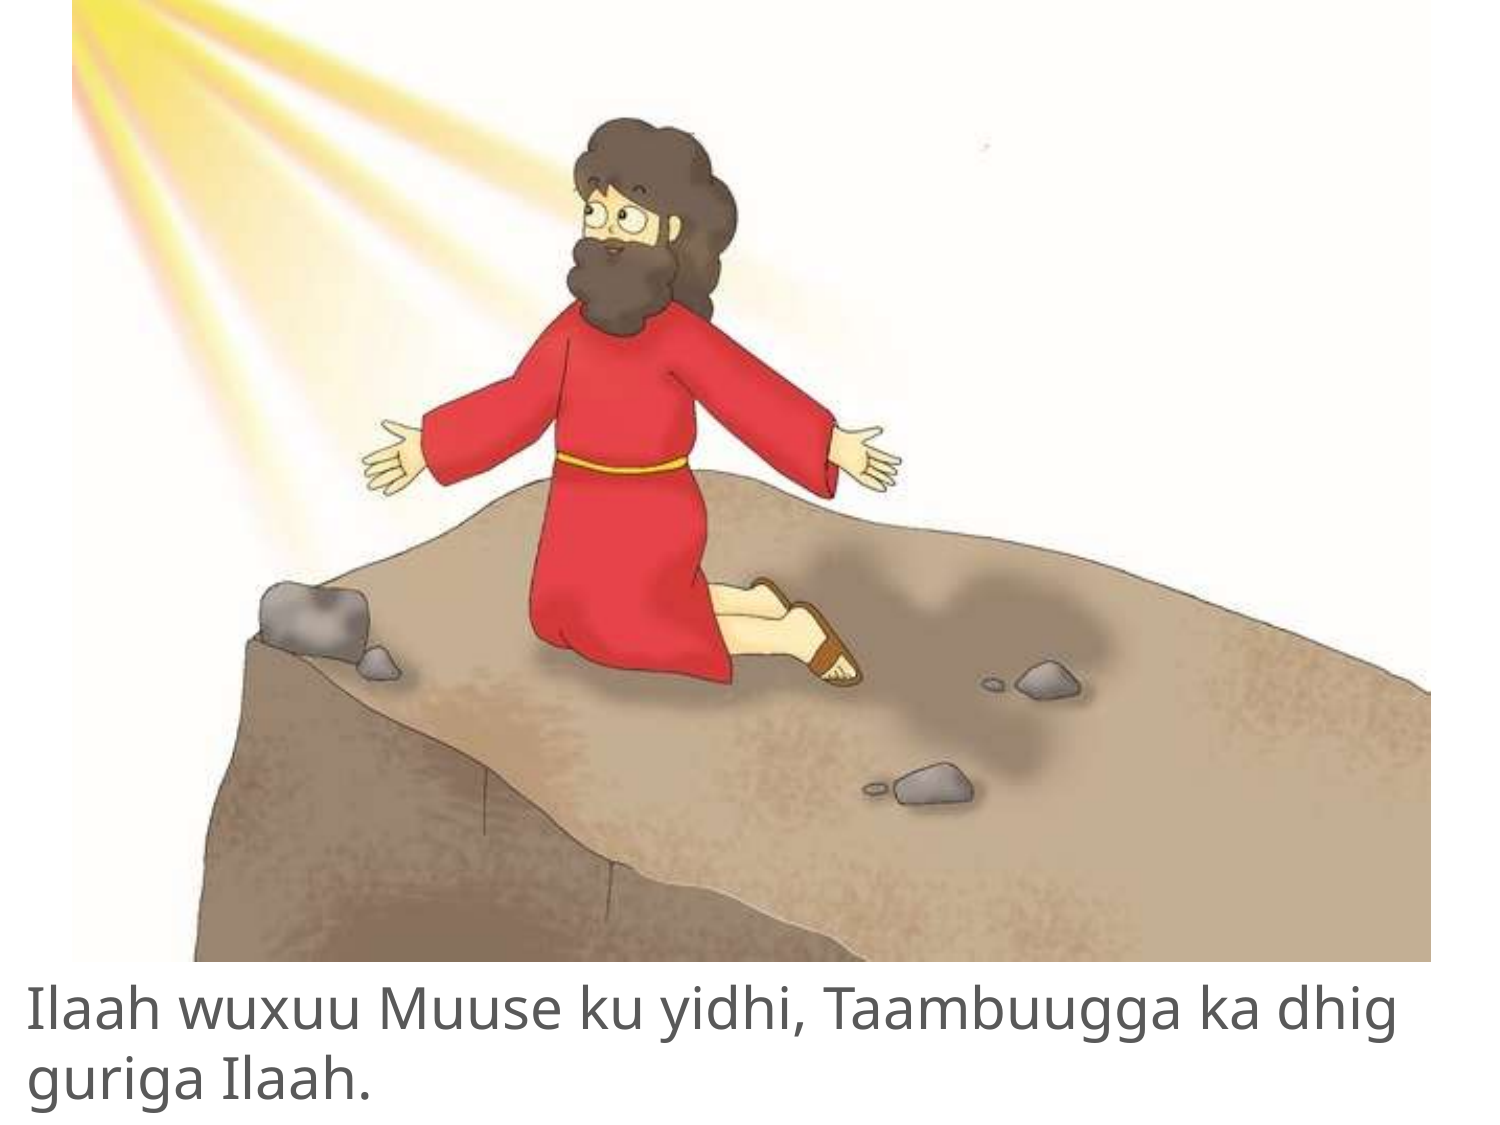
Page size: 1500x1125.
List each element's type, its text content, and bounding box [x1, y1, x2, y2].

picture [72, 0, 1431, 963]
text_box Ilaah wuxuu Muuse ku yidhi, Taambuugga ka dhig guriga Ilaah. [11, 964, 1483, 1119]
